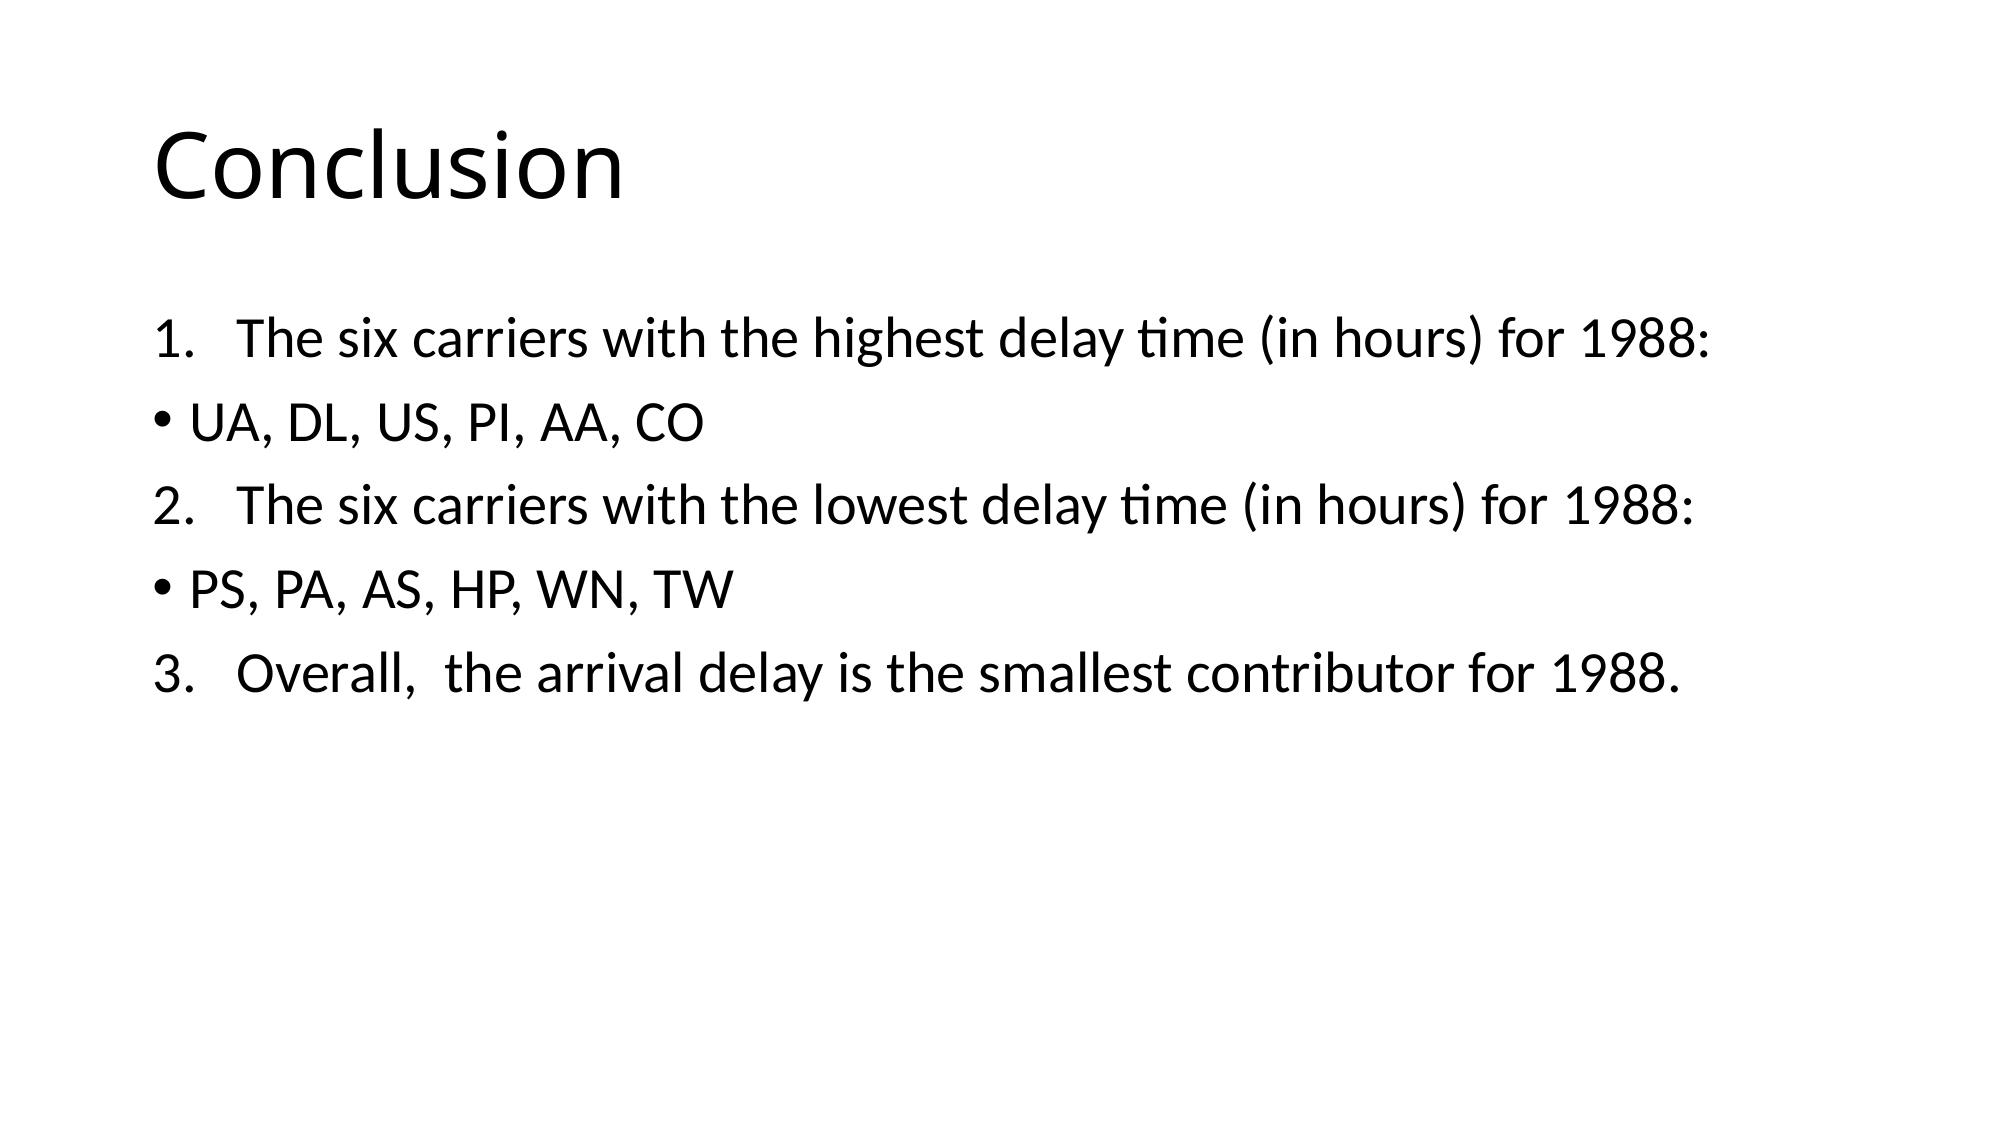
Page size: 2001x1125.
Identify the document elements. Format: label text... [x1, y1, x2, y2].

list The six carriers with the highest delay time (in hours) for 1988: UA, DL, US, PI, AA, CO The six carriers with the lowest delay time (in hours) for 1988: PS, PA, AS, HP, WN, TW Overall, the arrival delay is the smallest contributor for 1988. [137, 299, 1863, 1014]
title Conclusion [137, 59, 1863, 278]
